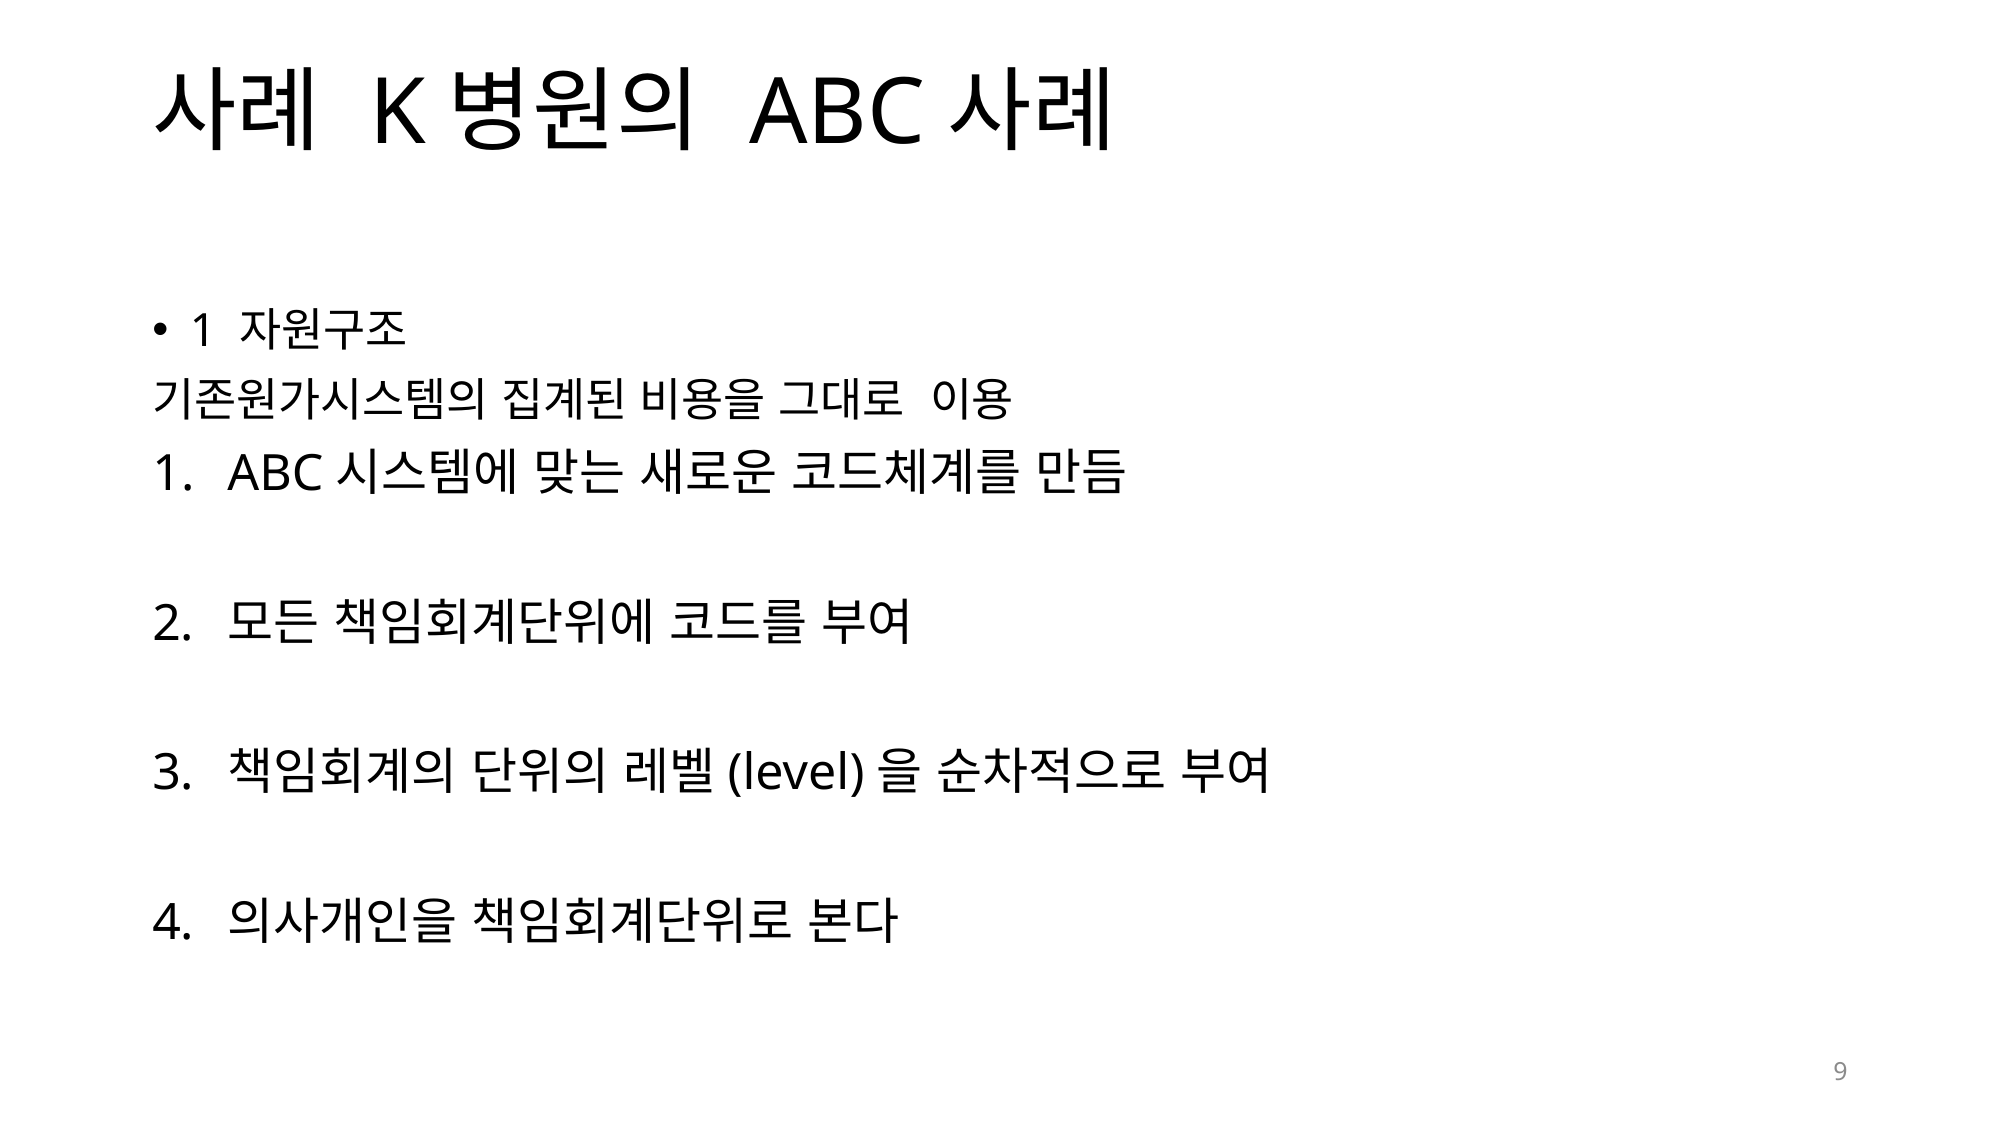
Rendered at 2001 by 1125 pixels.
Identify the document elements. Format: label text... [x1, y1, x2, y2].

list 1 자원구조 기존원가시스템의 집계된 비용을 그대로 이용 ABC시스템에 맞는 새로운 코드체계를 만듬 모든 책임회계단위에 코드를 부여 책임회계의 단위의 레벨(level)을 순차적으로 부여 의사개인을 책임회계단위로 본다 [137, 299, 1863, 1014]
title 사례 K병원의 ABC사례 [137, 59, 1863, 278]
slide_number 9 [1412, 1042, 1863, 1103]
